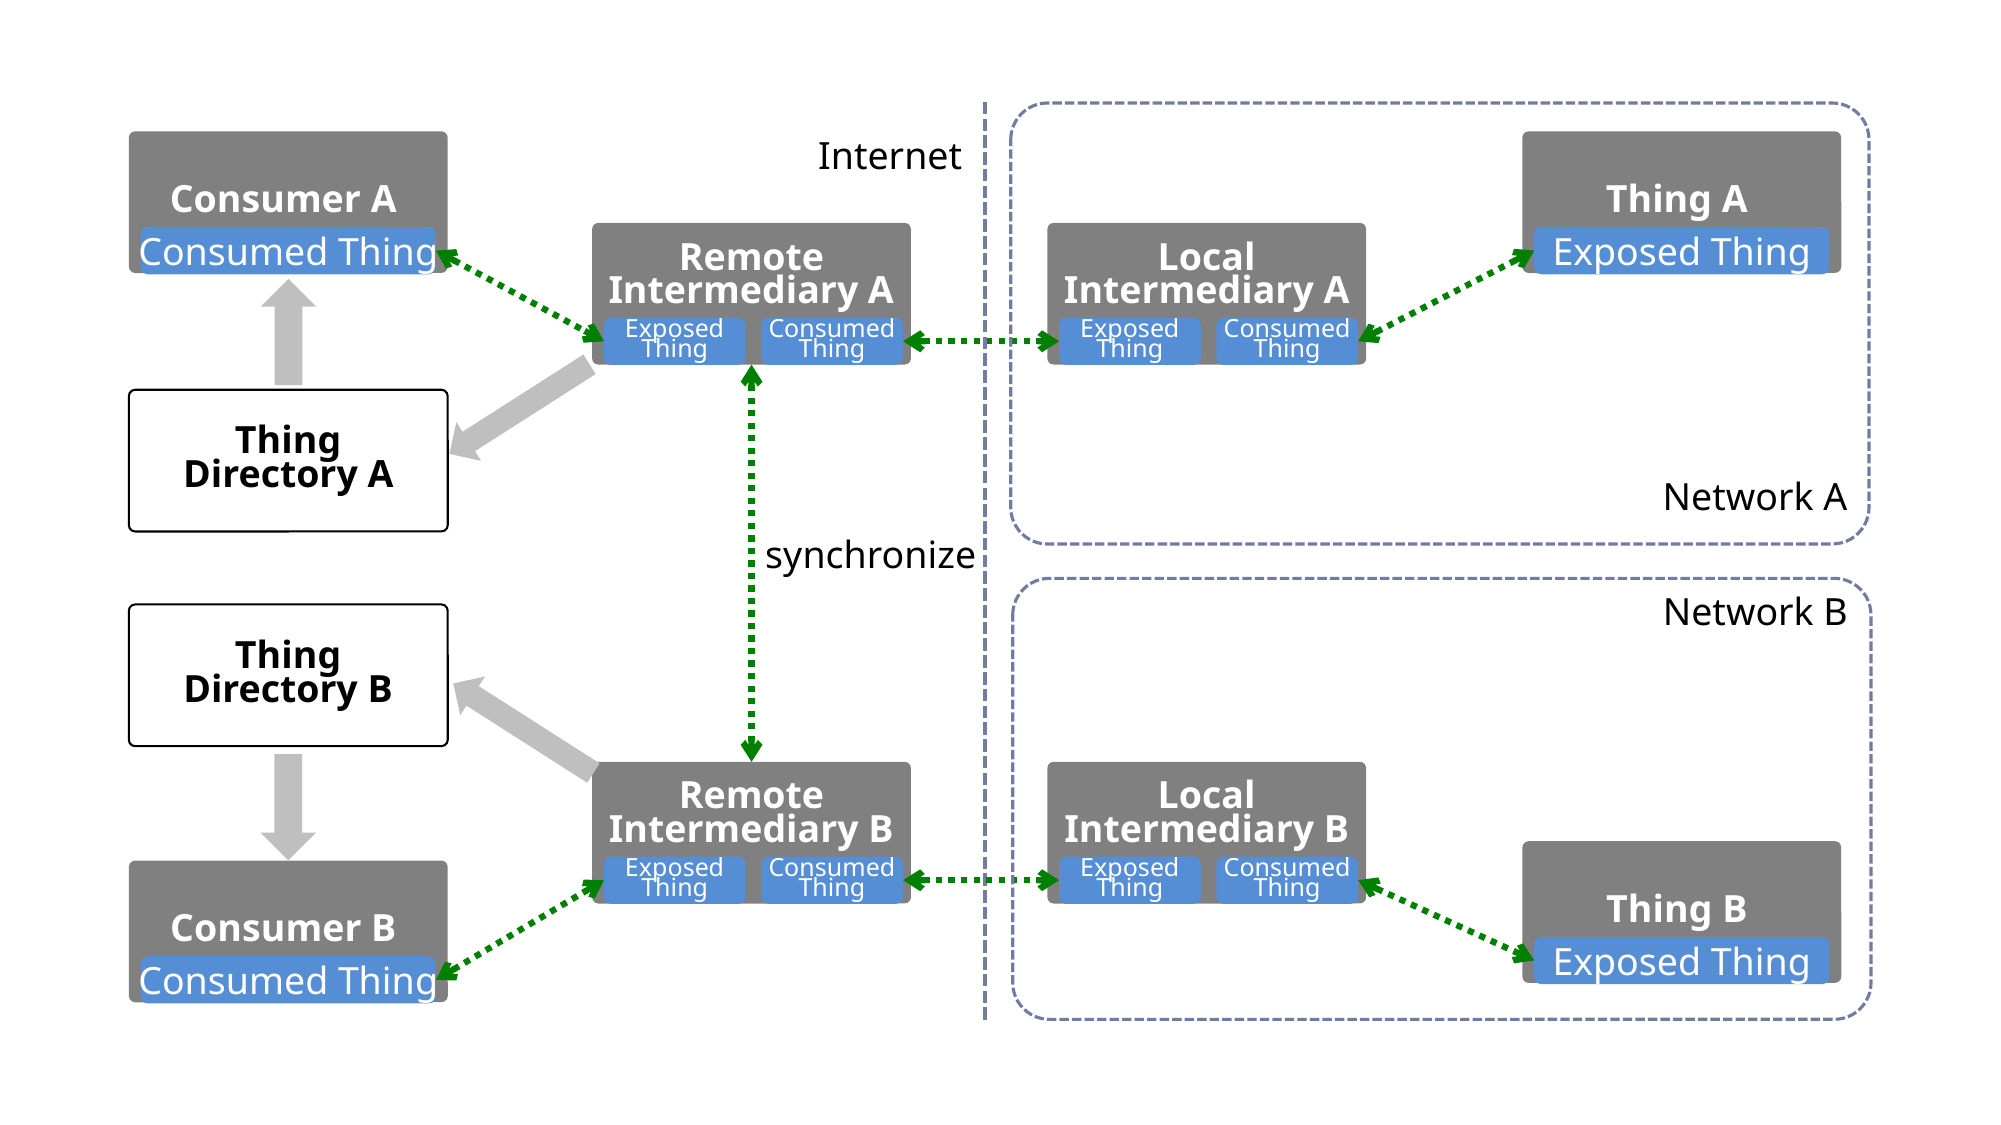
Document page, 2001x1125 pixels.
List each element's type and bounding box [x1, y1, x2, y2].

text_box [0, 61, 2000, 1064]
text_box [128, 101, 1871, 1024]
